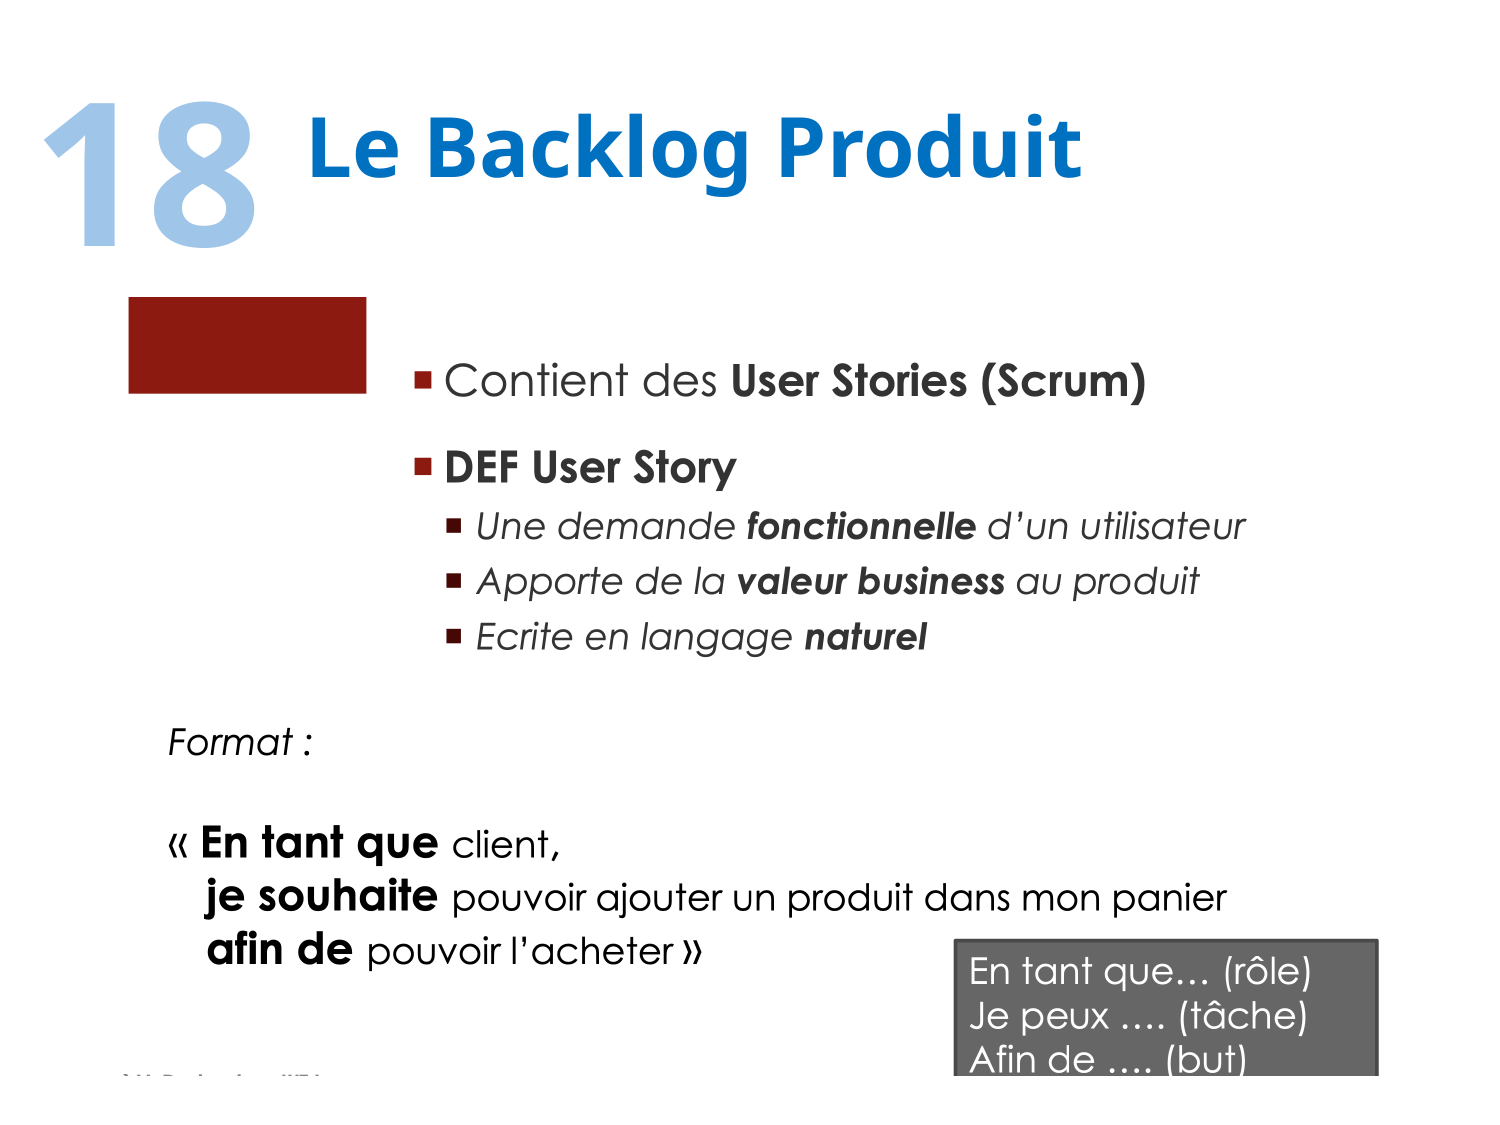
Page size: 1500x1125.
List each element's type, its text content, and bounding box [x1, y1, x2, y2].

picture [112, 297, 1388, 1077]
text_box Le Backlog Produit [290, 86, 1483, 202]
slide_number 18 [17, 31, 315, 306]
